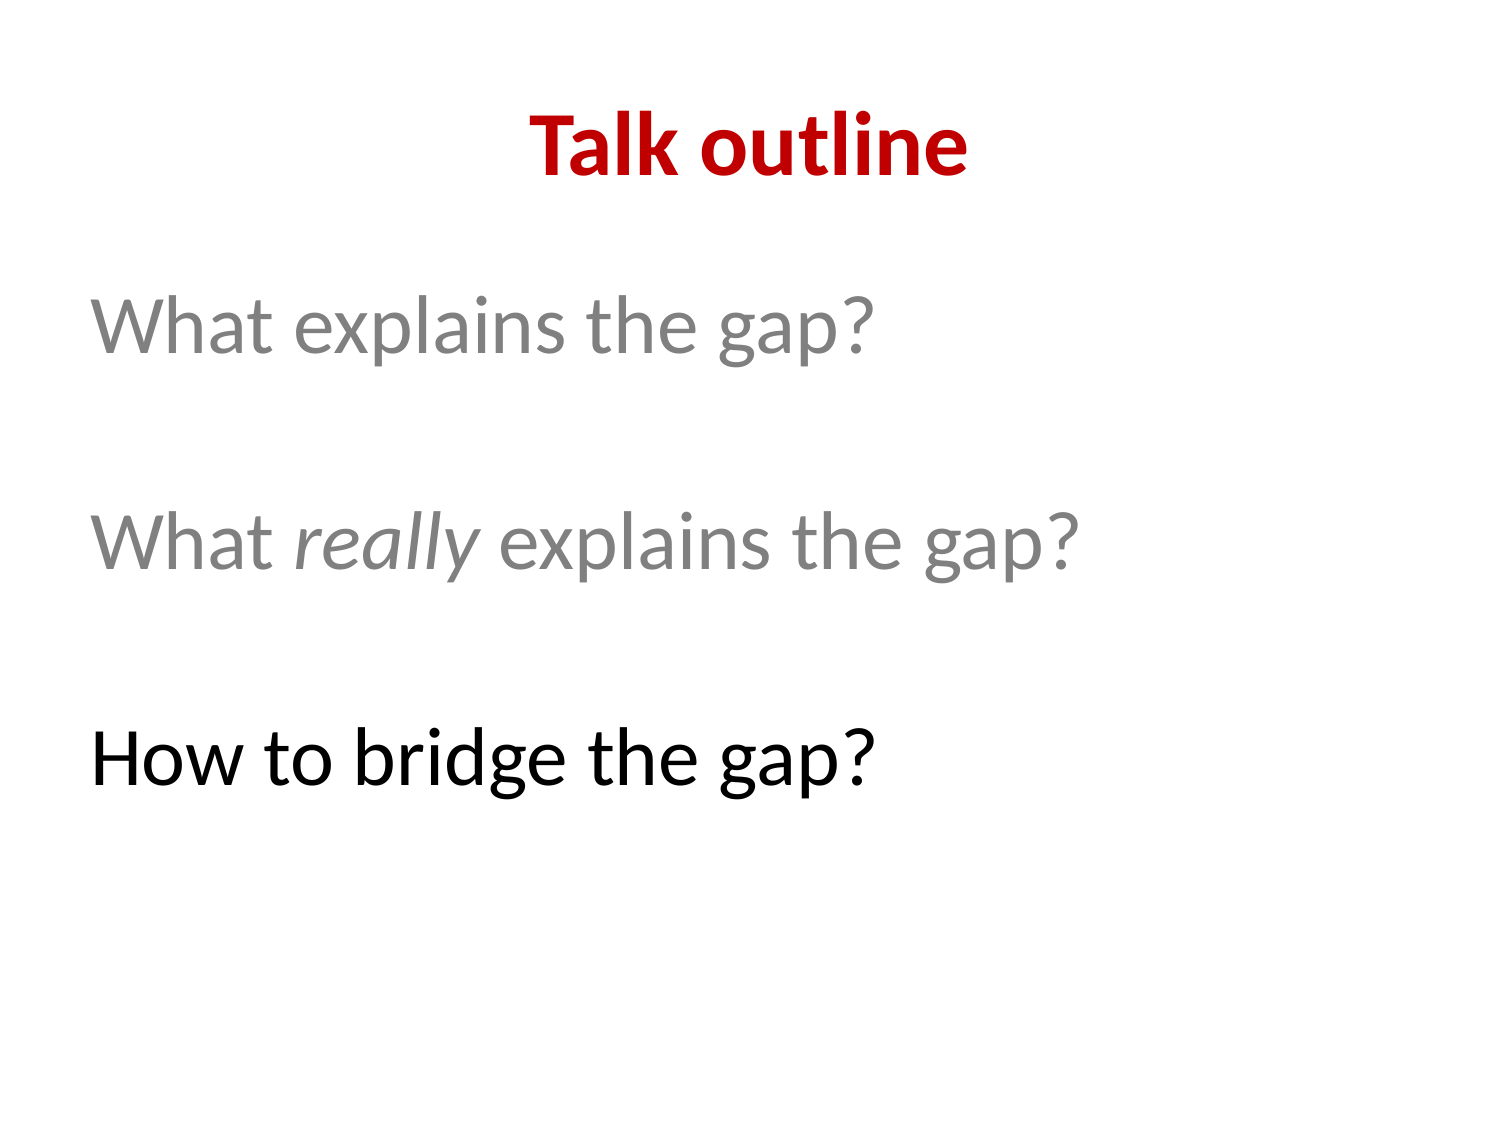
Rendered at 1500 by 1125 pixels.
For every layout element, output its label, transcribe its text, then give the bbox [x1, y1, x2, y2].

list What explains the gap? What really explains the gap? How to bridge the gap? [75, 262, 1425, 1005]
title Talk outline [75, 45, 1425, 233]
